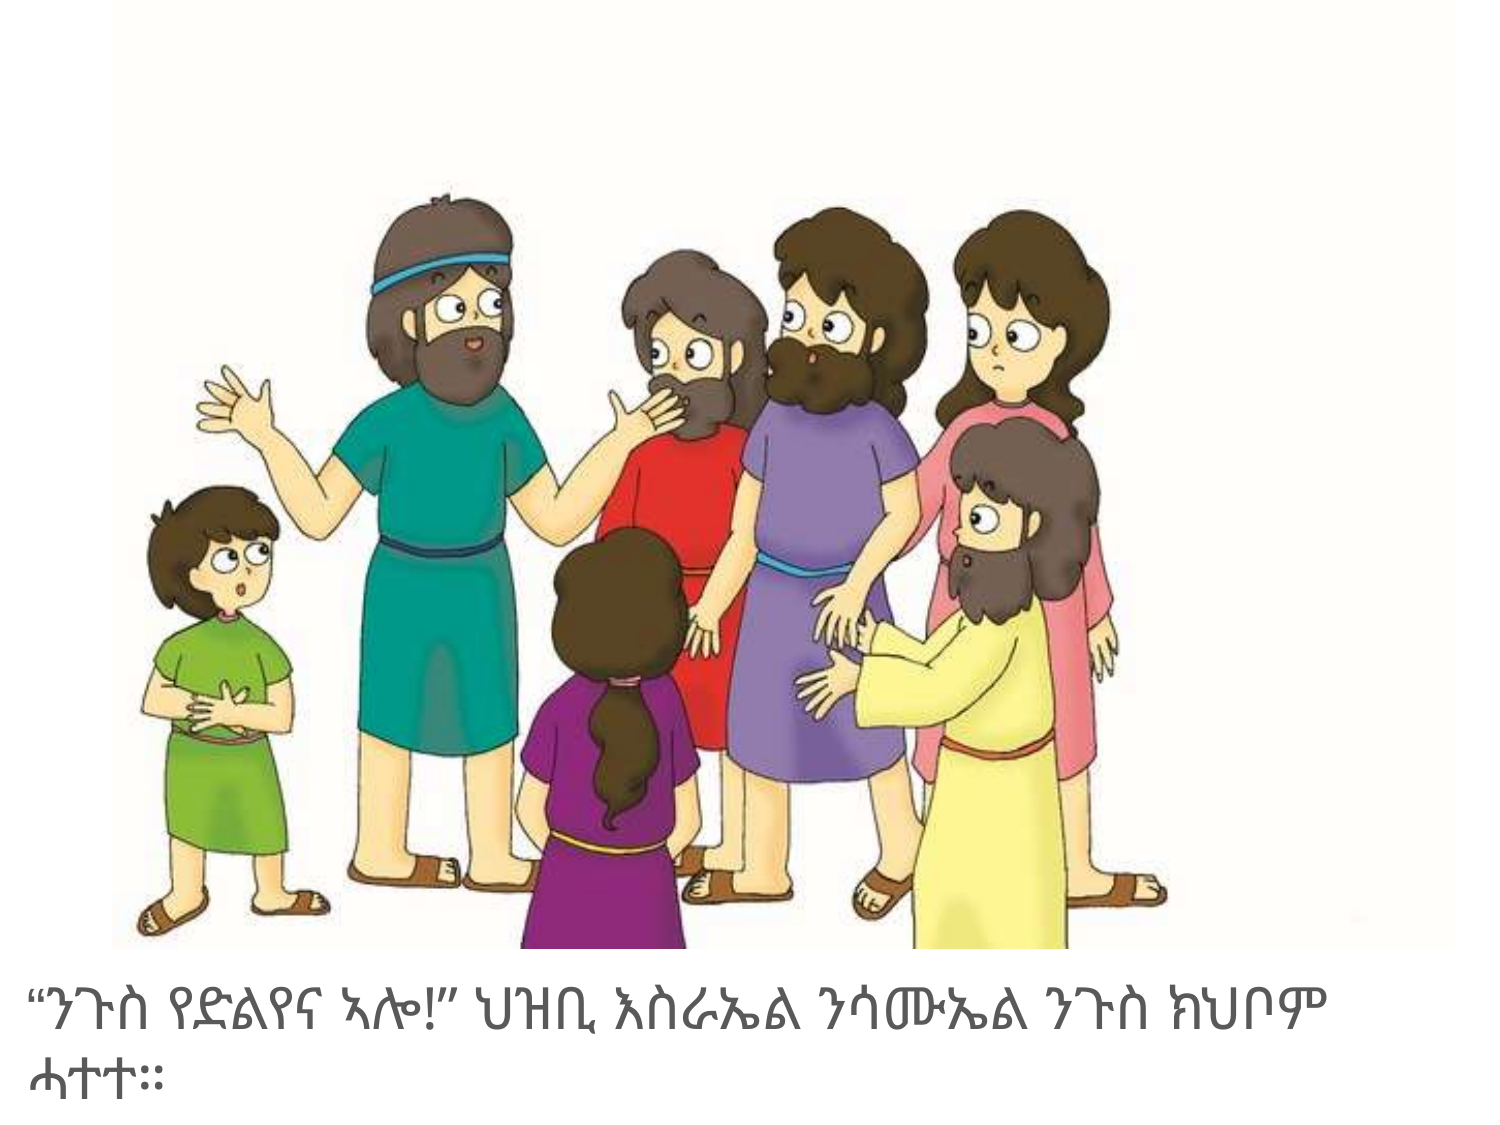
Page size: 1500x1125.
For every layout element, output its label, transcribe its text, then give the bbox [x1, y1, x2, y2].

picture [111, 0, 1455, 950]
text_box “ንጉስ የድልየና ኣሎ!” ህዝቢ እስራኤል ንሳሙኤል ንጉስ ክህቦም ሓተተ። [11, 964, 1483, 1119]
